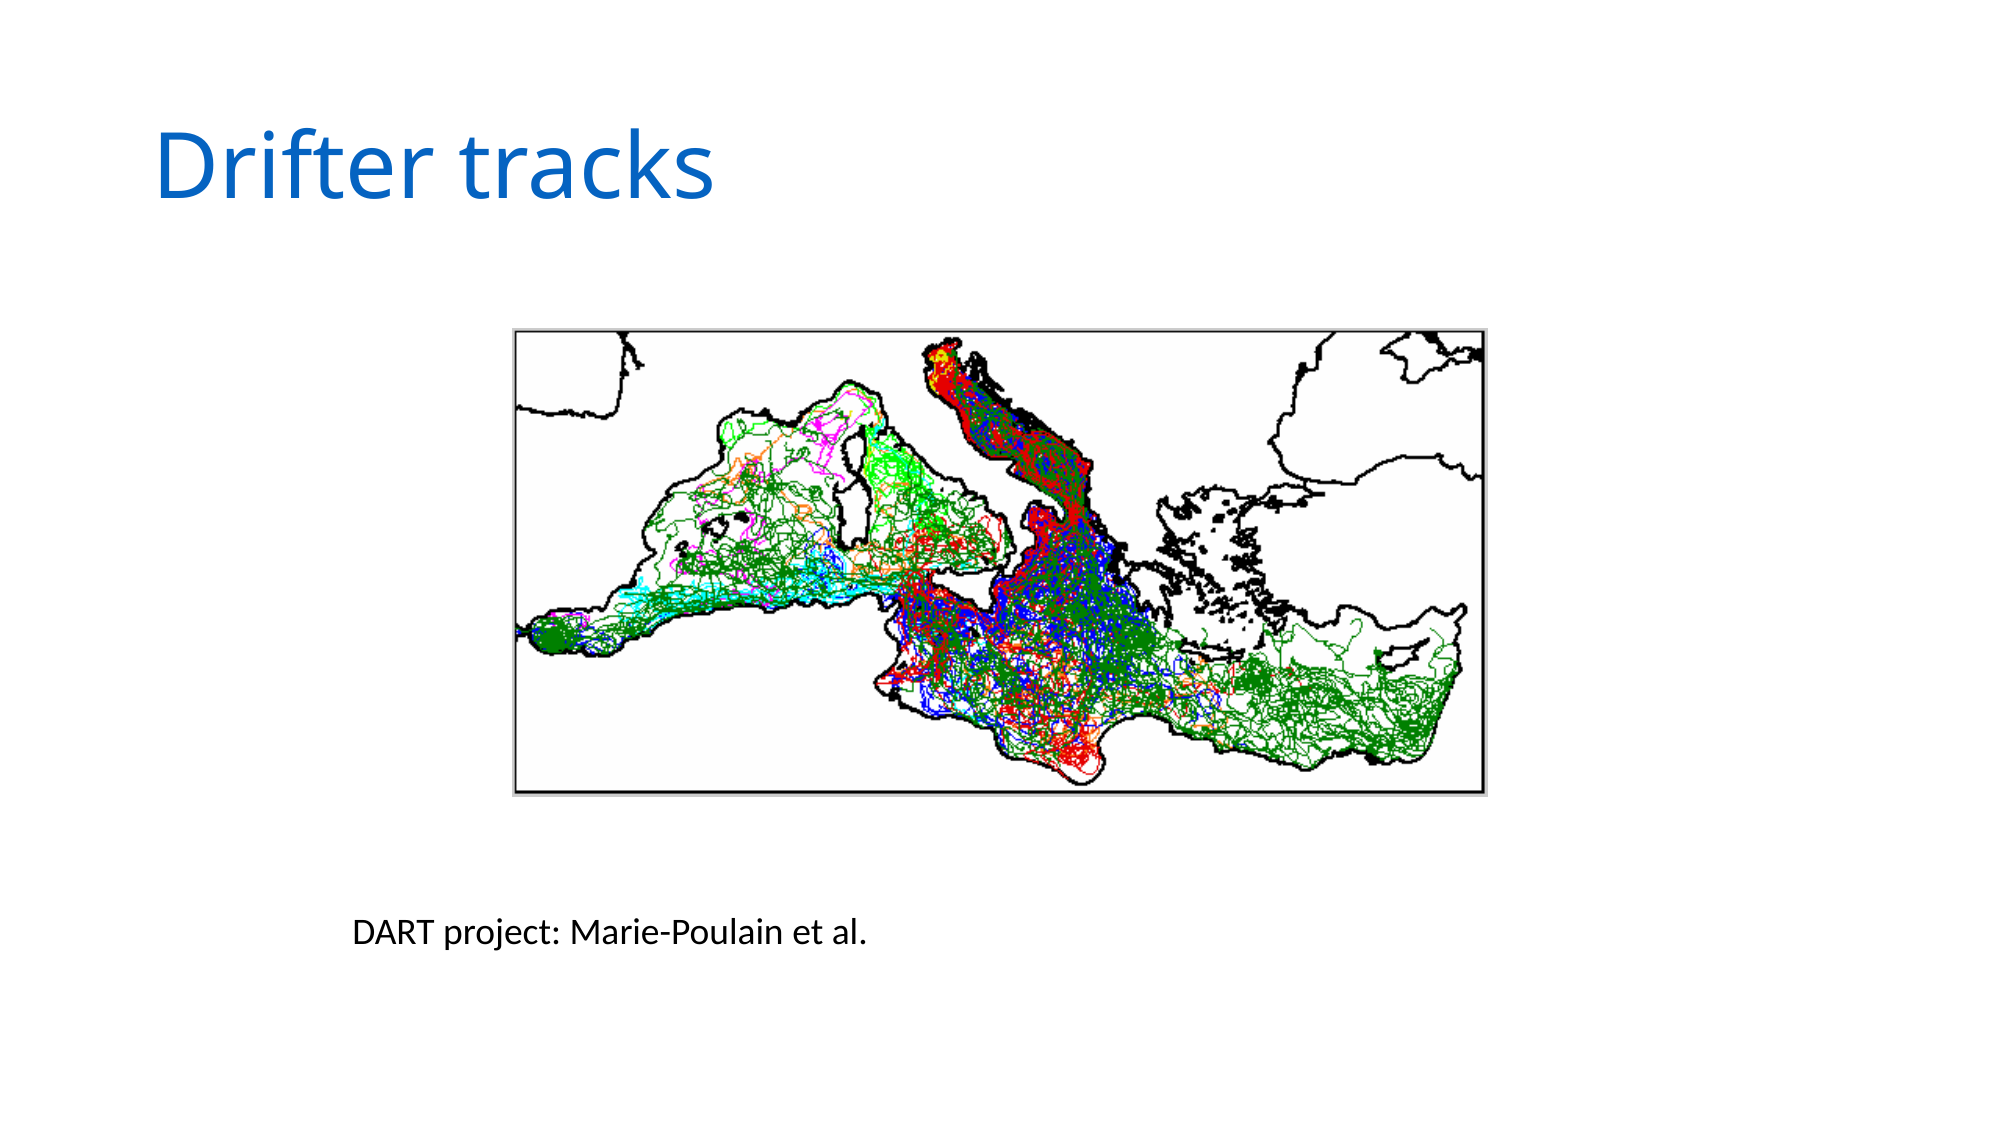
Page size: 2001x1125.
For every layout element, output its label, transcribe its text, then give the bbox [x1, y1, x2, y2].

text_box DART project: Marie-Poulain et al. [337, 899, 1063, 960]
title Drifter tracks [137, 59, 1863, 278]
picture [512, 328, 1488, 797]
